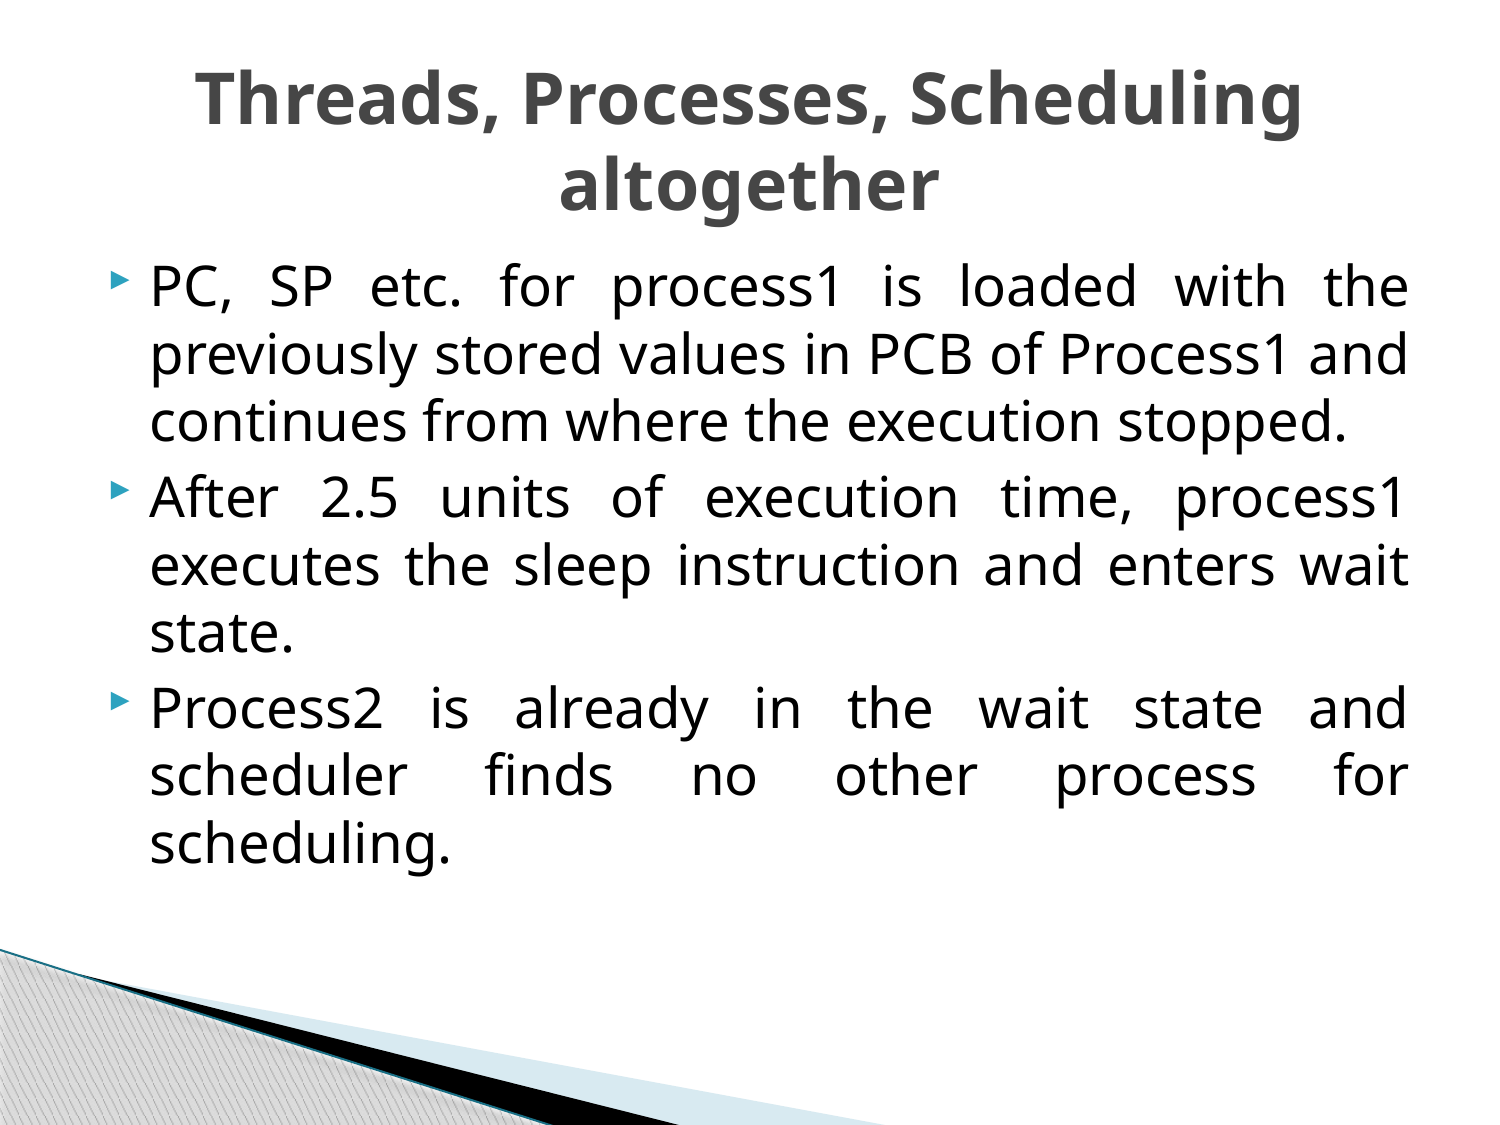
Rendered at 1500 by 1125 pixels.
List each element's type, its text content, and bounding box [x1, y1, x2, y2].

title Threads, Processes, Scheduling altogether [75, 45, 1425, 233]
list PC, SP etc. for process1 is loaded with the previously stored values in PCB of Process1 and continues from where the execution stopped. After 2.5 units of execution time, process1 executes the sleep instruction and enters wait state. Process2 is already in the wait state and scheduler finds no other process for scheduling. [75, 243, 1425, 986]
